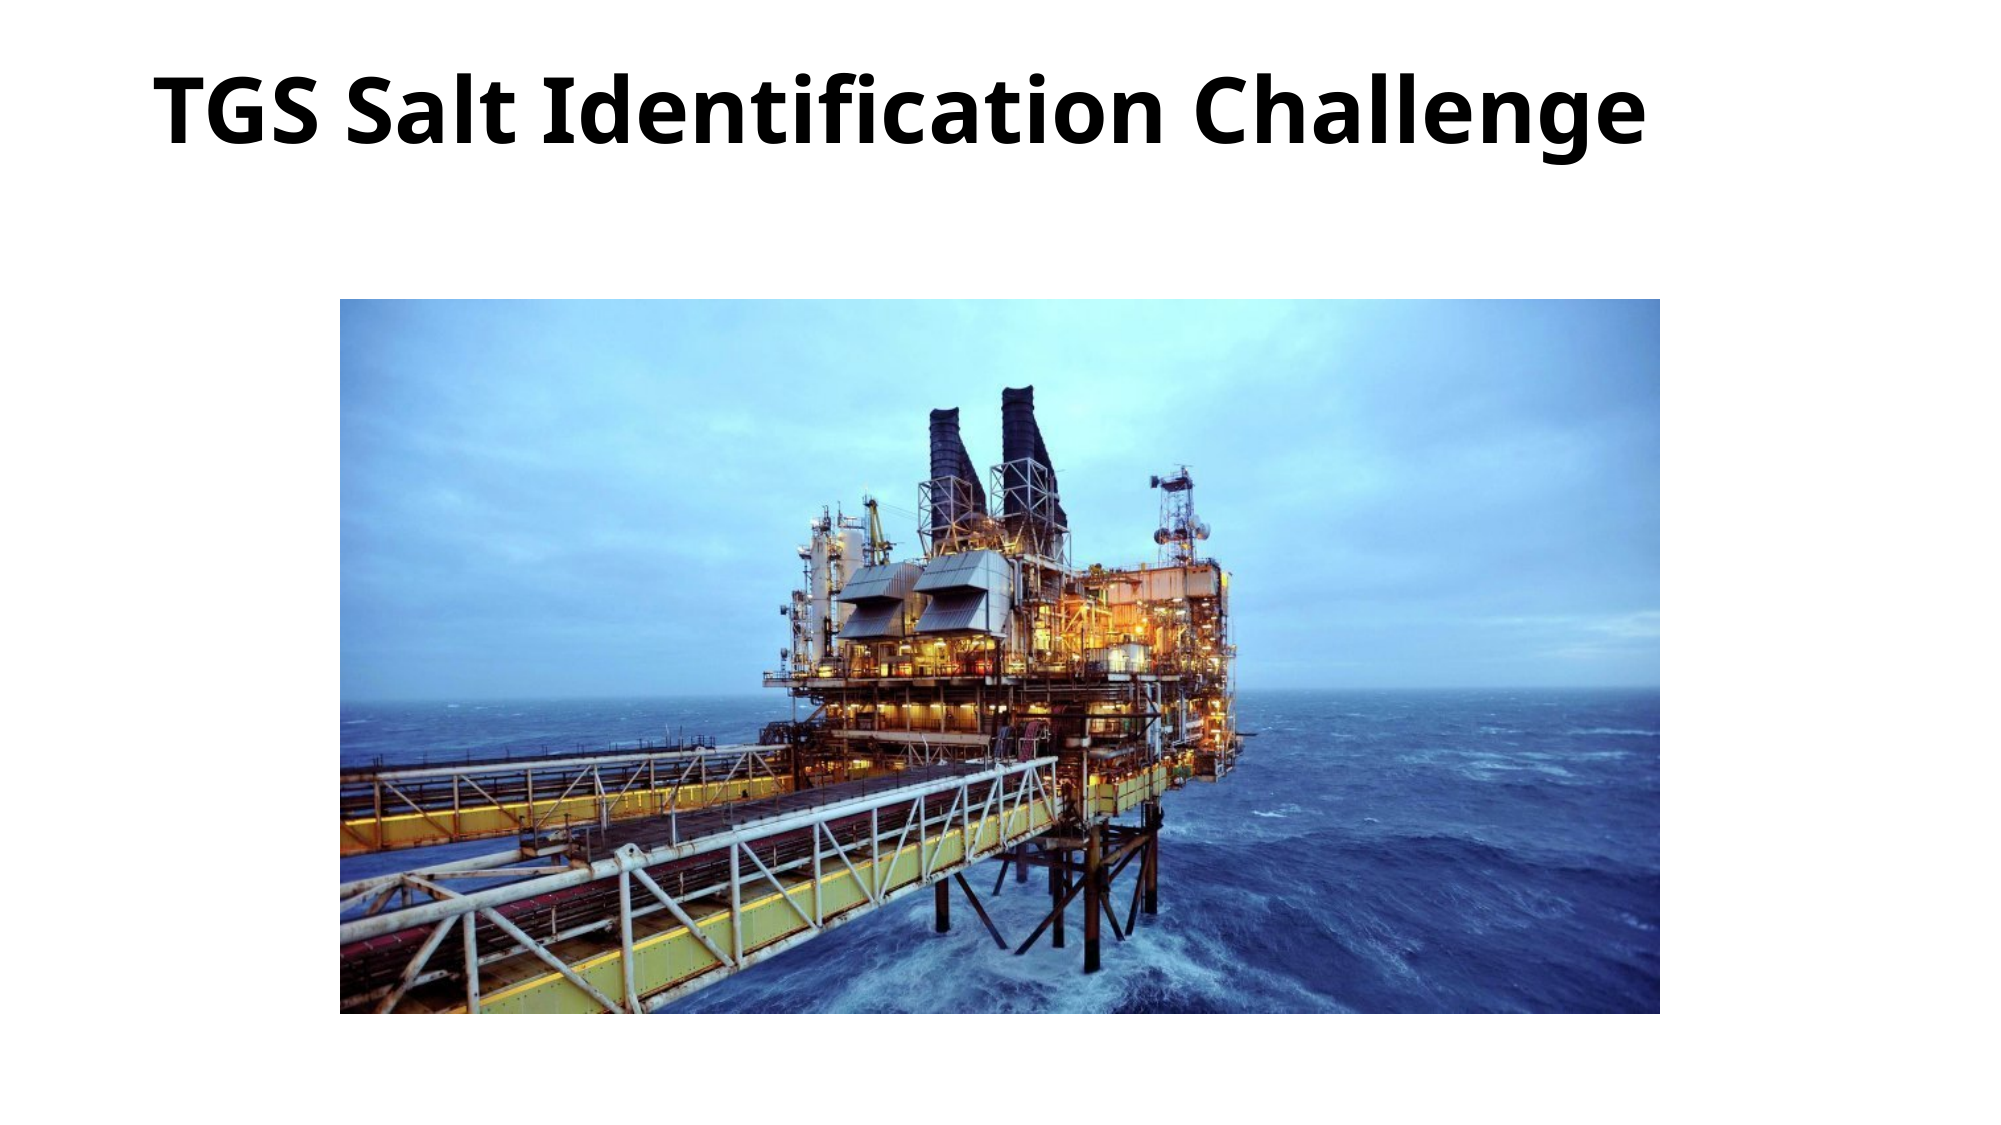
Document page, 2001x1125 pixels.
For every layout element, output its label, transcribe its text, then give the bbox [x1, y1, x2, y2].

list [340, 299, 1660, 1014]
title TGS Salt Identification Challenge [137, 59, 1863, 278]
